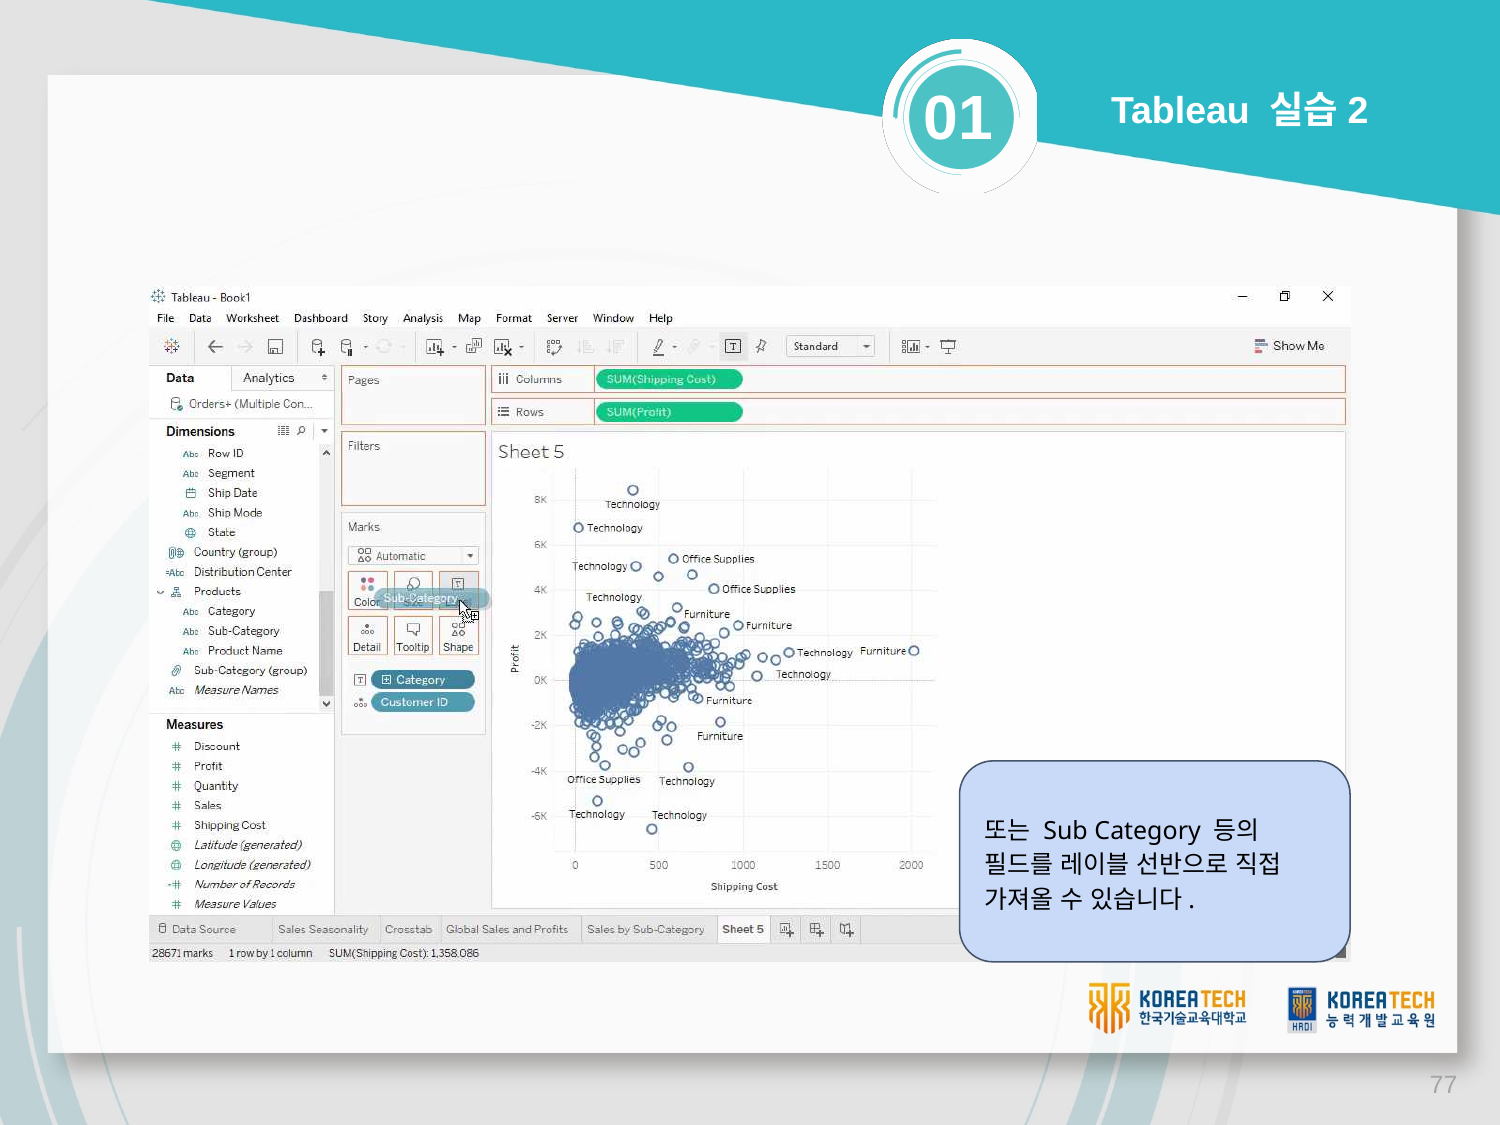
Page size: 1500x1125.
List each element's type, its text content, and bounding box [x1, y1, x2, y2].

text_box [120, 170, 1273, 262]
text_box Tableau 실습2 [1046, 78, 1433, 140]
slide_number 77 [1225, 1053, 1473, 1114]
picture [0, 0, 1500, 1125]
